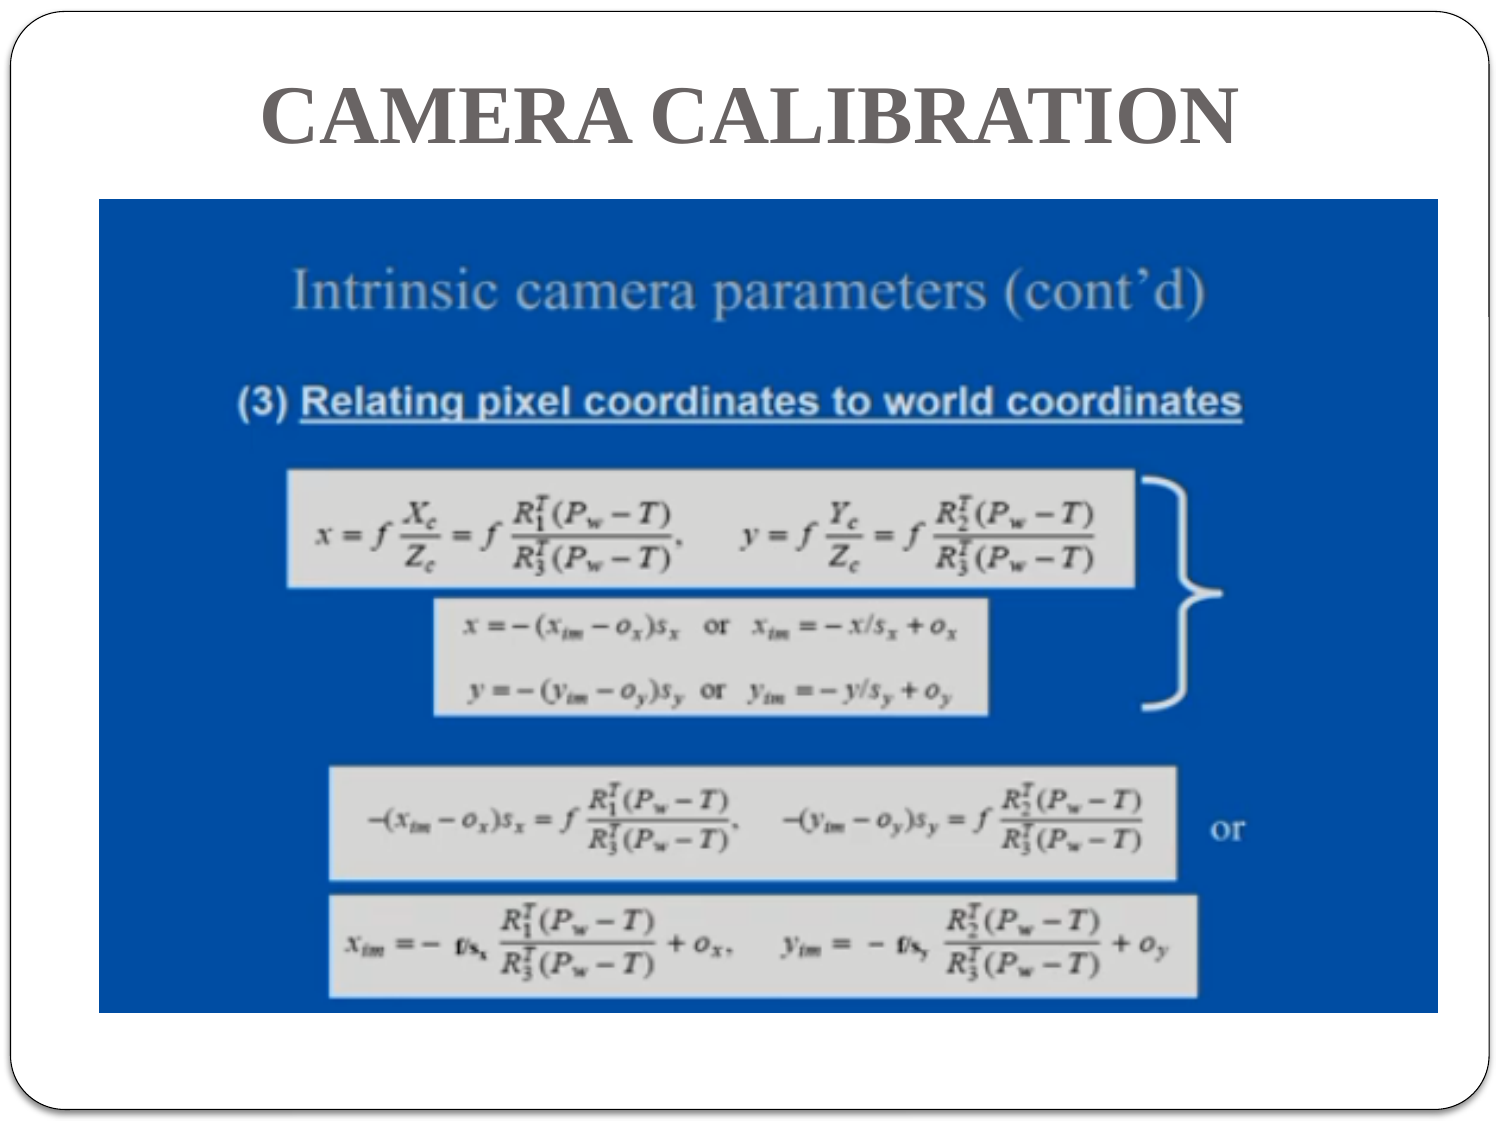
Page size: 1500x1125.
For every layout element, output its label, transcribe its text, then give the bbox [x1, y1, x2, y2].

text_box CAMERA CALIBRATION [74, 45, 1425, 175]
picture [99, 199, 1438, 1013]
